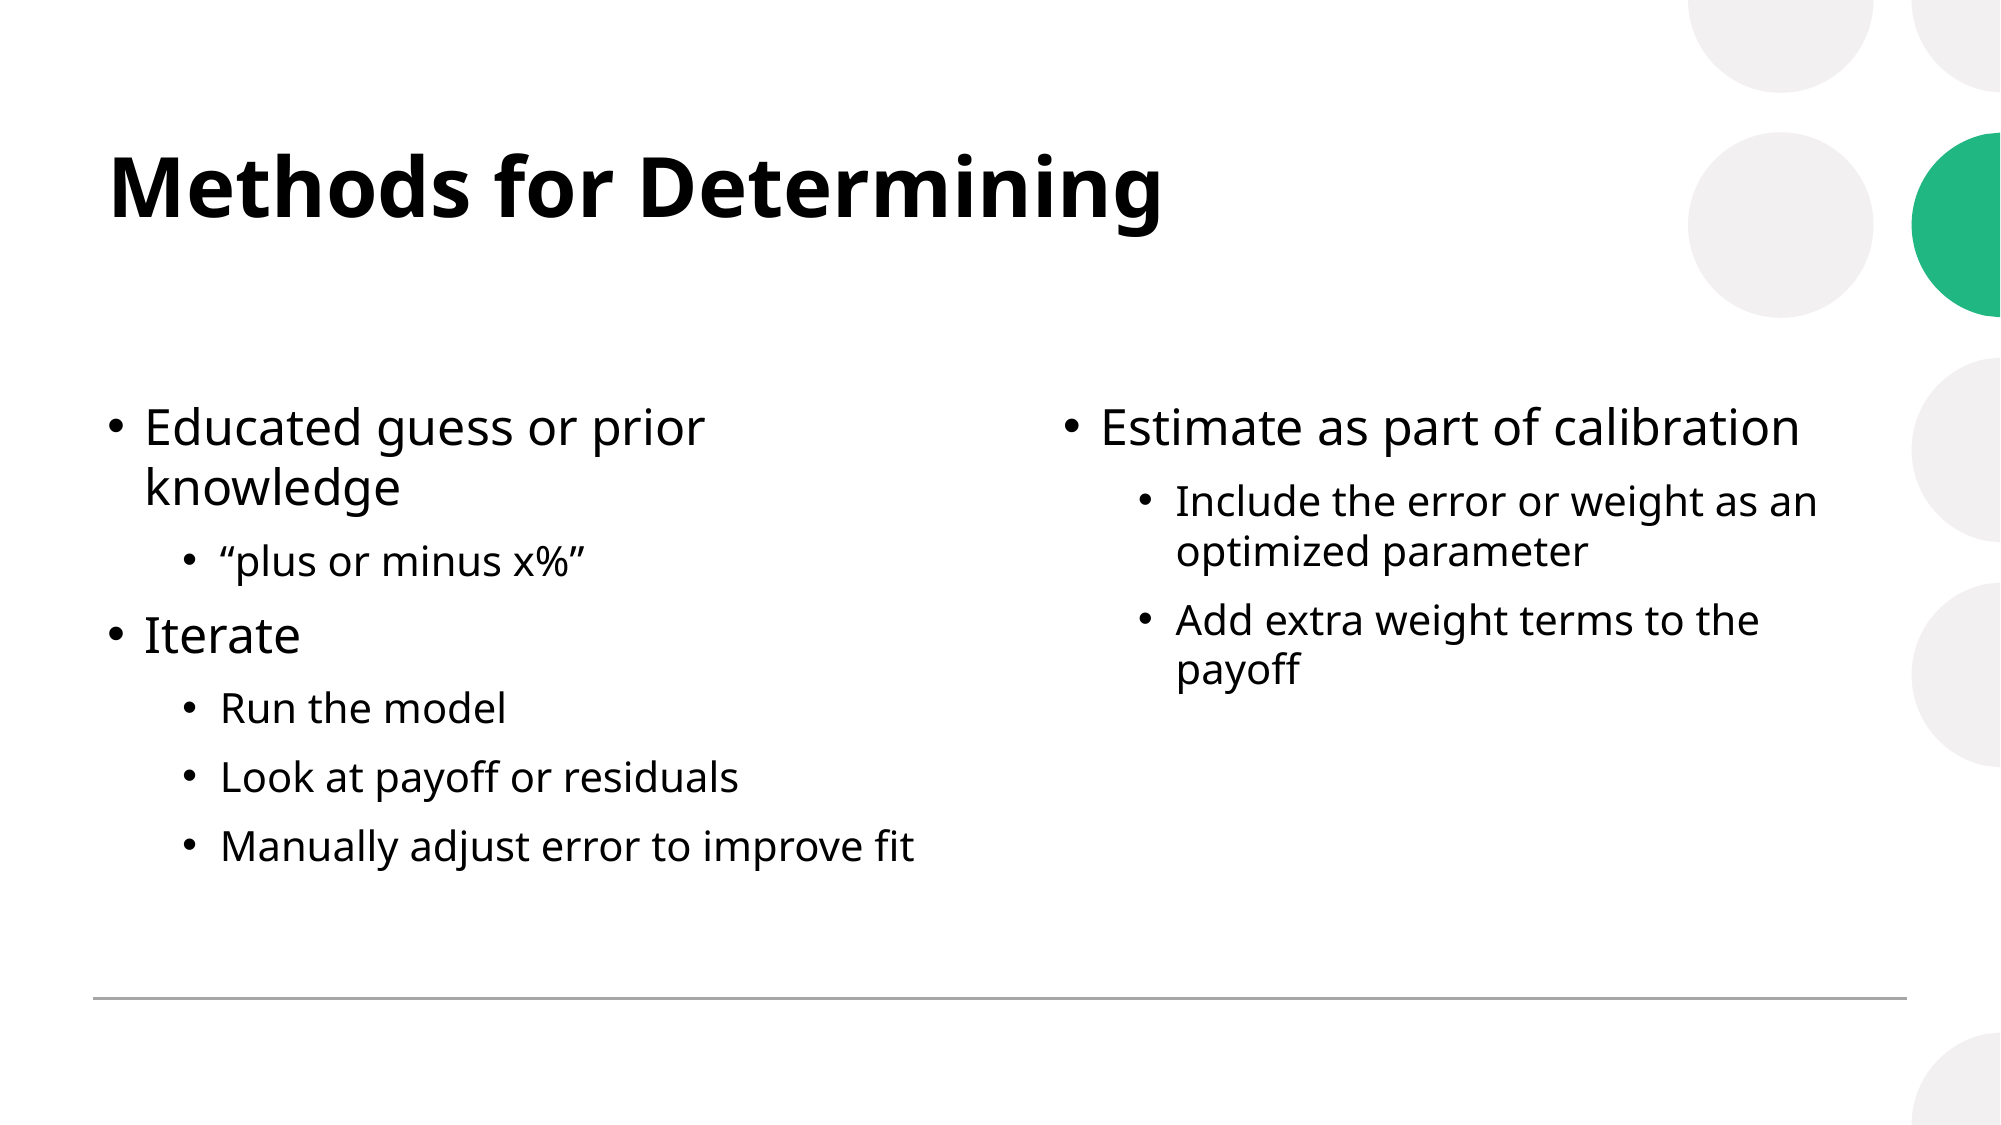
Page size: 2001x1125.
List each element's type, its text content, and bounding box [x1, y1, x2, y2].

list Educated guess or prior knowledge “plus or minus x%” Iterate Run the model Look at payoff or residuals Manually adjust error to improve fit [92, 388, 952, 946]
list Estimate as part of calibration Include the error or weight as an optimized parameter Add extra weight terms to the payoff [1048, 388, 1908, 946]
